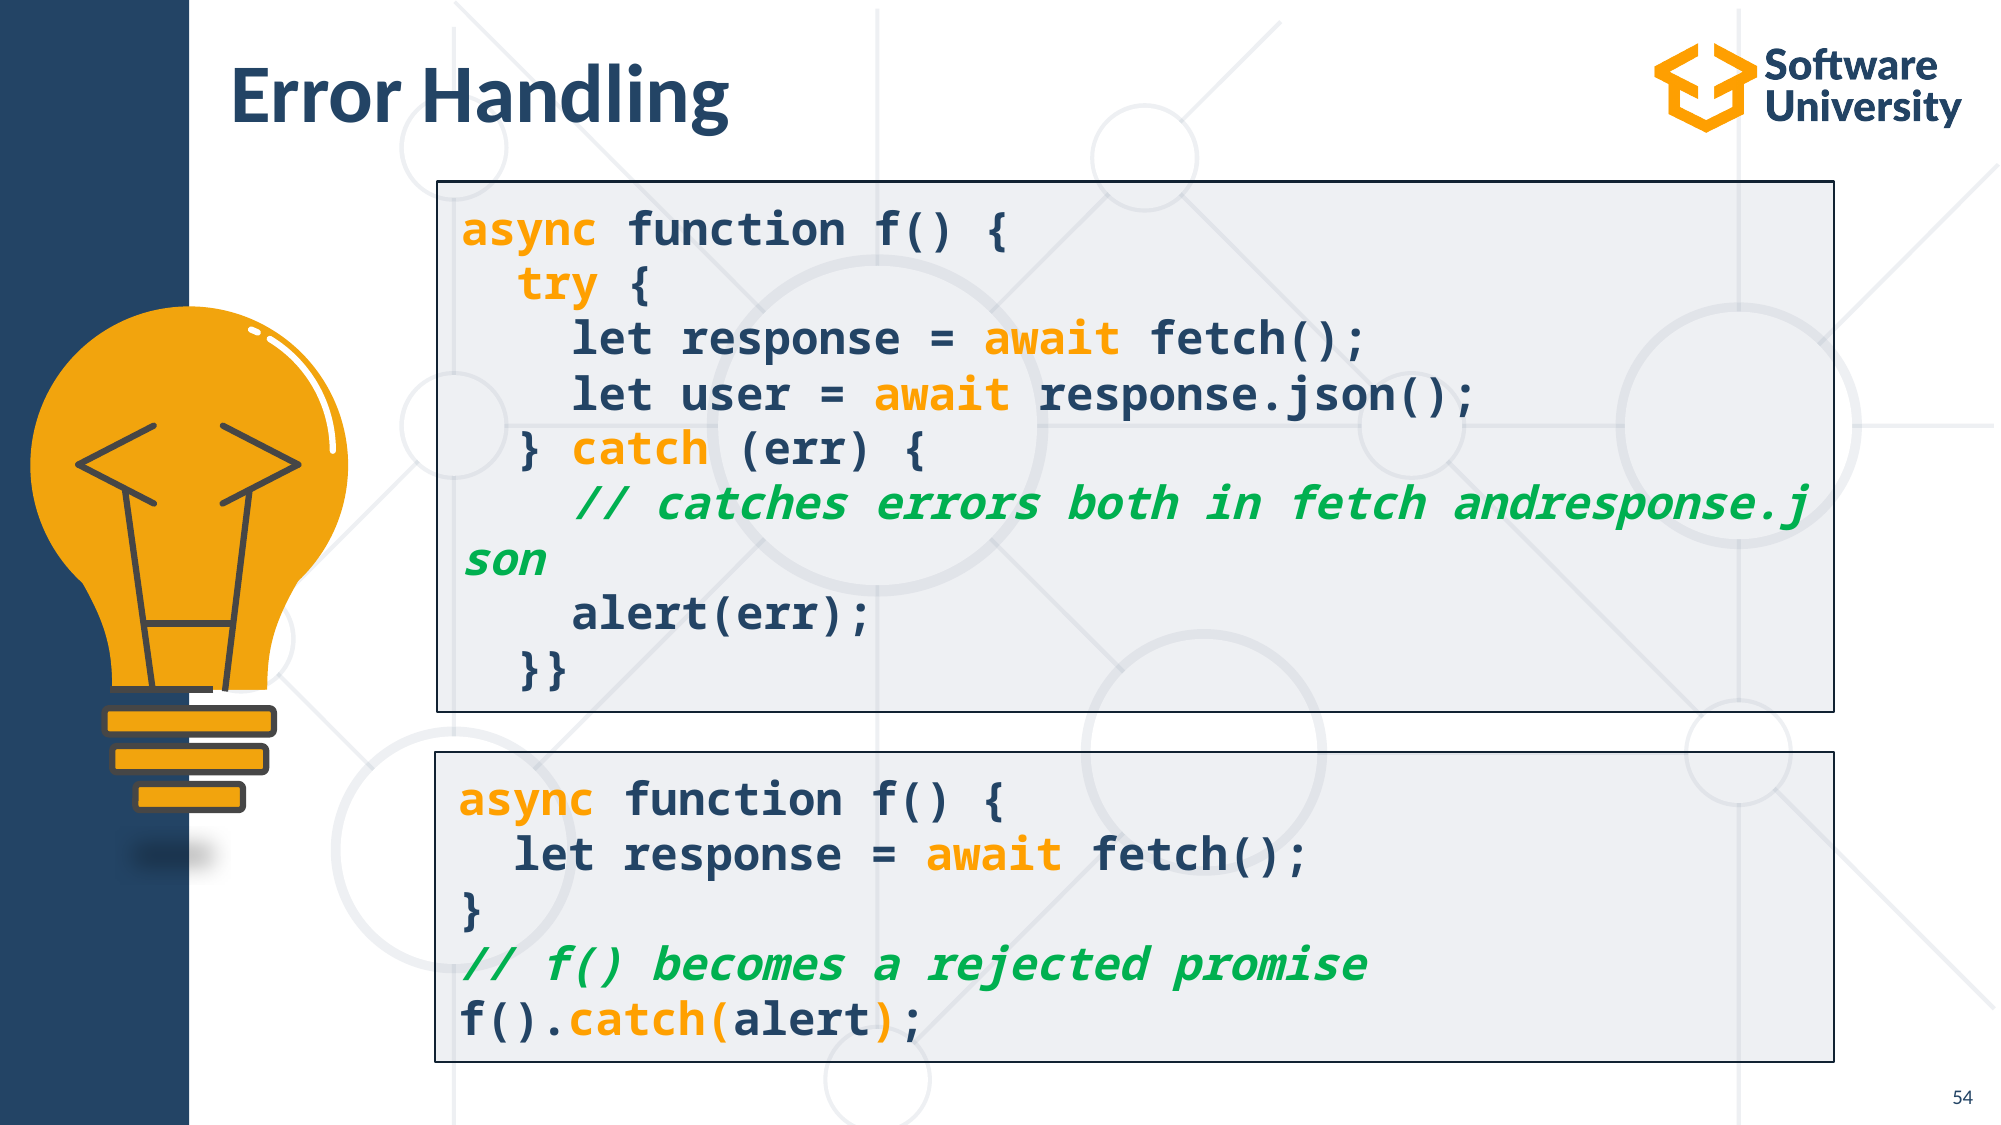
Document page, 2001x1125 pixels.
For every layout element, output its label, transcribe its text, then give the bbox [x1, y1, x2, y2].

text_box async function f() { let response = await fetch(); } // f() becomes a rejected promise f().catch(alert); [434, 752, 1835, 1063]
title Error Handling [212, 16, 1628, 162]
picture [1641, 31, 1973, 145]
text_box async function f() { try { let response = await fetch(); let user = await response.json(); } catch (err) { // catches errors both in fetch andresponse.json alert(err); }} [437, 181, 1835, 712]
slide_number 54 [1927, 1067, 1989, 1117]
